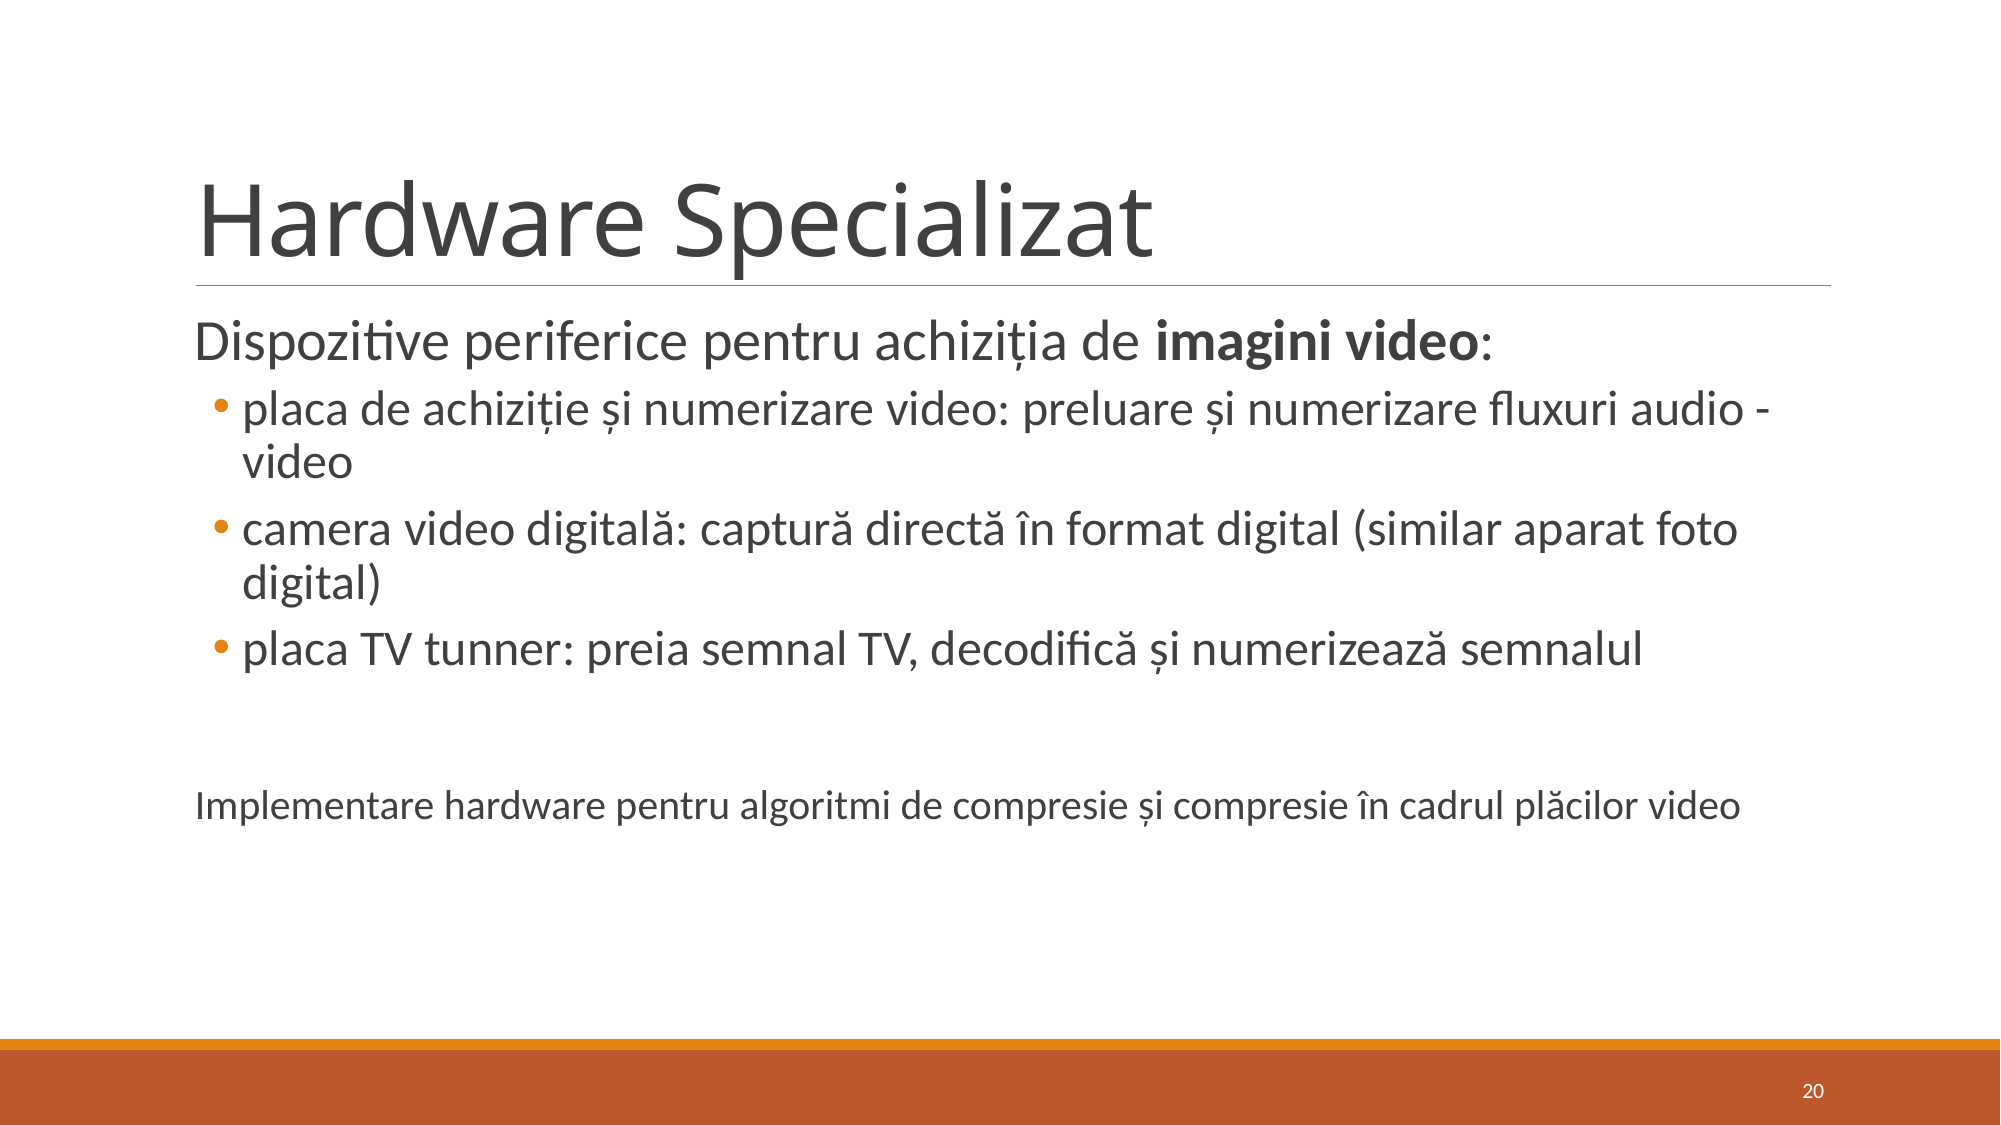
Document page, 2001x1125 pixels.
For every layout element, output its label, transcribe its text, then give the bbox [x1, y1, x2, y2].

list Dispozitive periferice pentru achiziția de imagini video: placa de achiziție și numerizare video: preluare și numerizare fluxuri audio - video camera video digitală: captură directă în format digital (similar aparat foto digital) placa TV tunner: preia semnal TV, decodifică și numerizează semnalul Implementare hardware pentru algoritmi de compresie și compresie în cadrul plăcilor video [179, 302, 1830, 963]
title Hardware Specializat [179, 47, 1830, 285]
slide_number 20 [1624, 1059, 1840, 1120]
